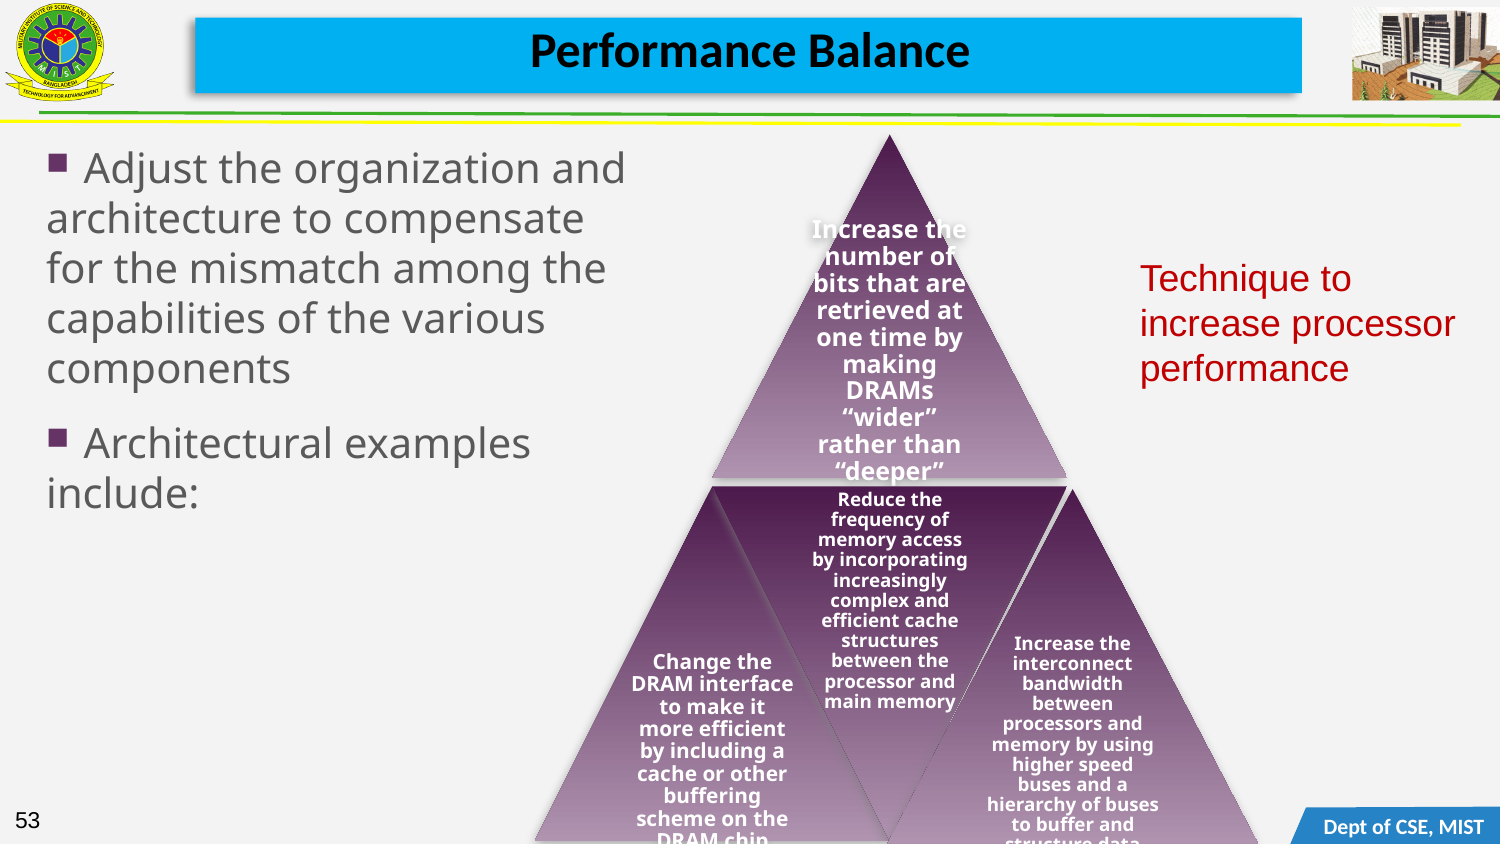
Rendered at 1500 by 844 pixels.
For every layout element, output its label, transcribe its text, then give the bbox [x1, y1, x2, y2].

text_box Adjust the organization and architecture to compensate for the mismatch among the capabilities of the various components Architectural examples include: [0, 134, 372, 582]
picture [3, 2, 115, 103]
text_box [374, 134, 1413, 844]
picture [1352, 7, 1500, 101]
text_box Technique to increase processor performance [1416, 246, 1475, 397]
title Performance Balance [210, 25, 1292, 84]
